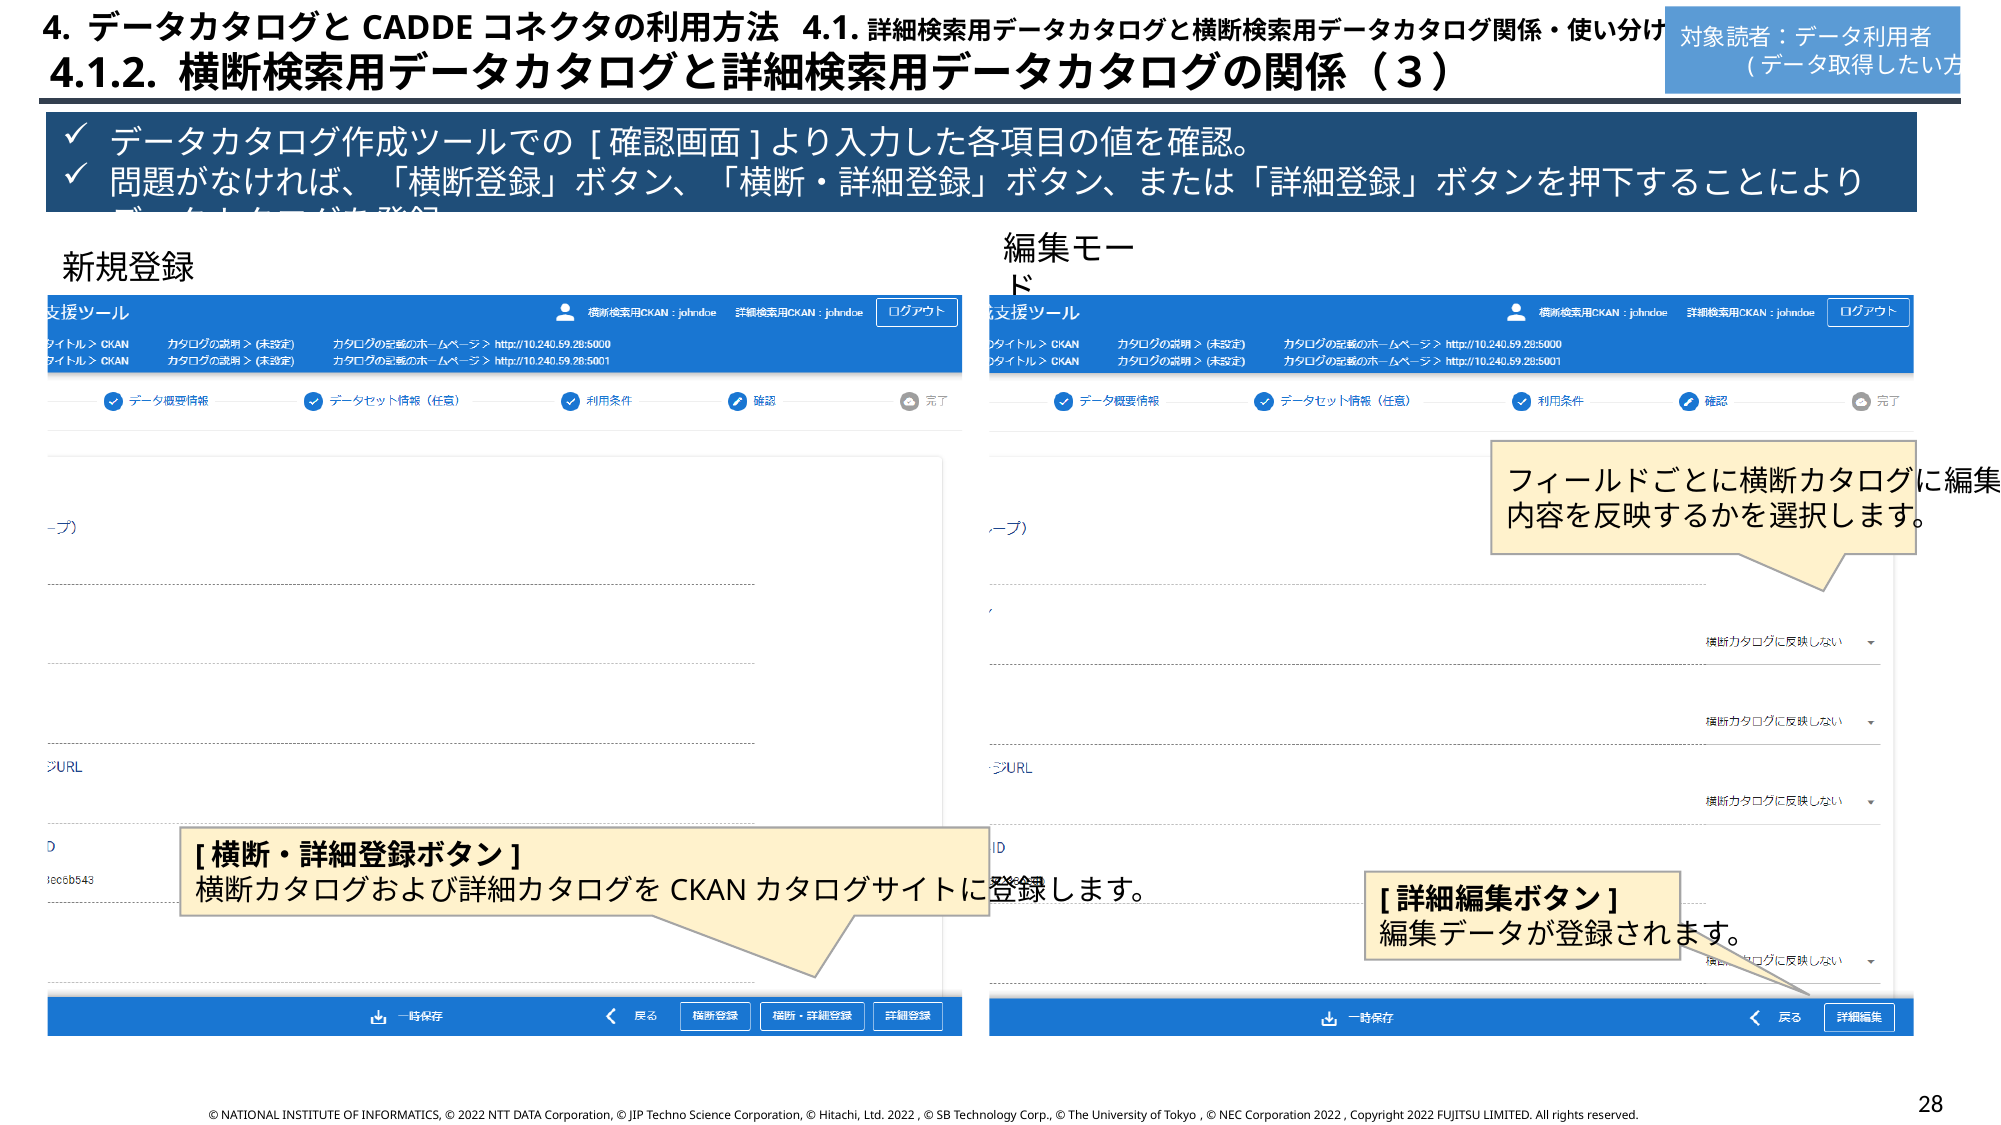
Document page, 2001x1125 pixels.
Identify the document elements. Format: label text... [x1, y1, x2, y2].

text_box データカタログ作成ツールでの [確認画面]より入力した各項目の値を確認。 問題がなければ、「横断登録」ボタン、「横断・詳細登録」ボタン、または「詳細登録」ボタンを押下することによりデータカタログを登録。 [47, 113, 1917, 211]
text_box 4.1.2. 横断検索用データカタログと詳細検索用データカタログの関係（３） [24, 38, 1987, 104]
text_box [横断・詳細登録ボタン] 横断カタログおよび詳細カタログをCKANカタログサイトに登録します。 [963, 826, 989, 917]
text_box 対象読者：データ利用者 (データ取得したい方) [1665, 6, 1961, 94]
text_box 新規登録 [47, 216, 234, 295]
picture [989, 295, 1914, 1036]
picture [47, 295, 963, 1036]
text_box 編集モード [988, 218, 1175, 317]
text_box 4. データカタログとCADDEコネクタの利用方法 4.1.詳細検索用データカタログと横断検索用データカタログ関係・使い分けについて [24, 1, 1956, 83]
